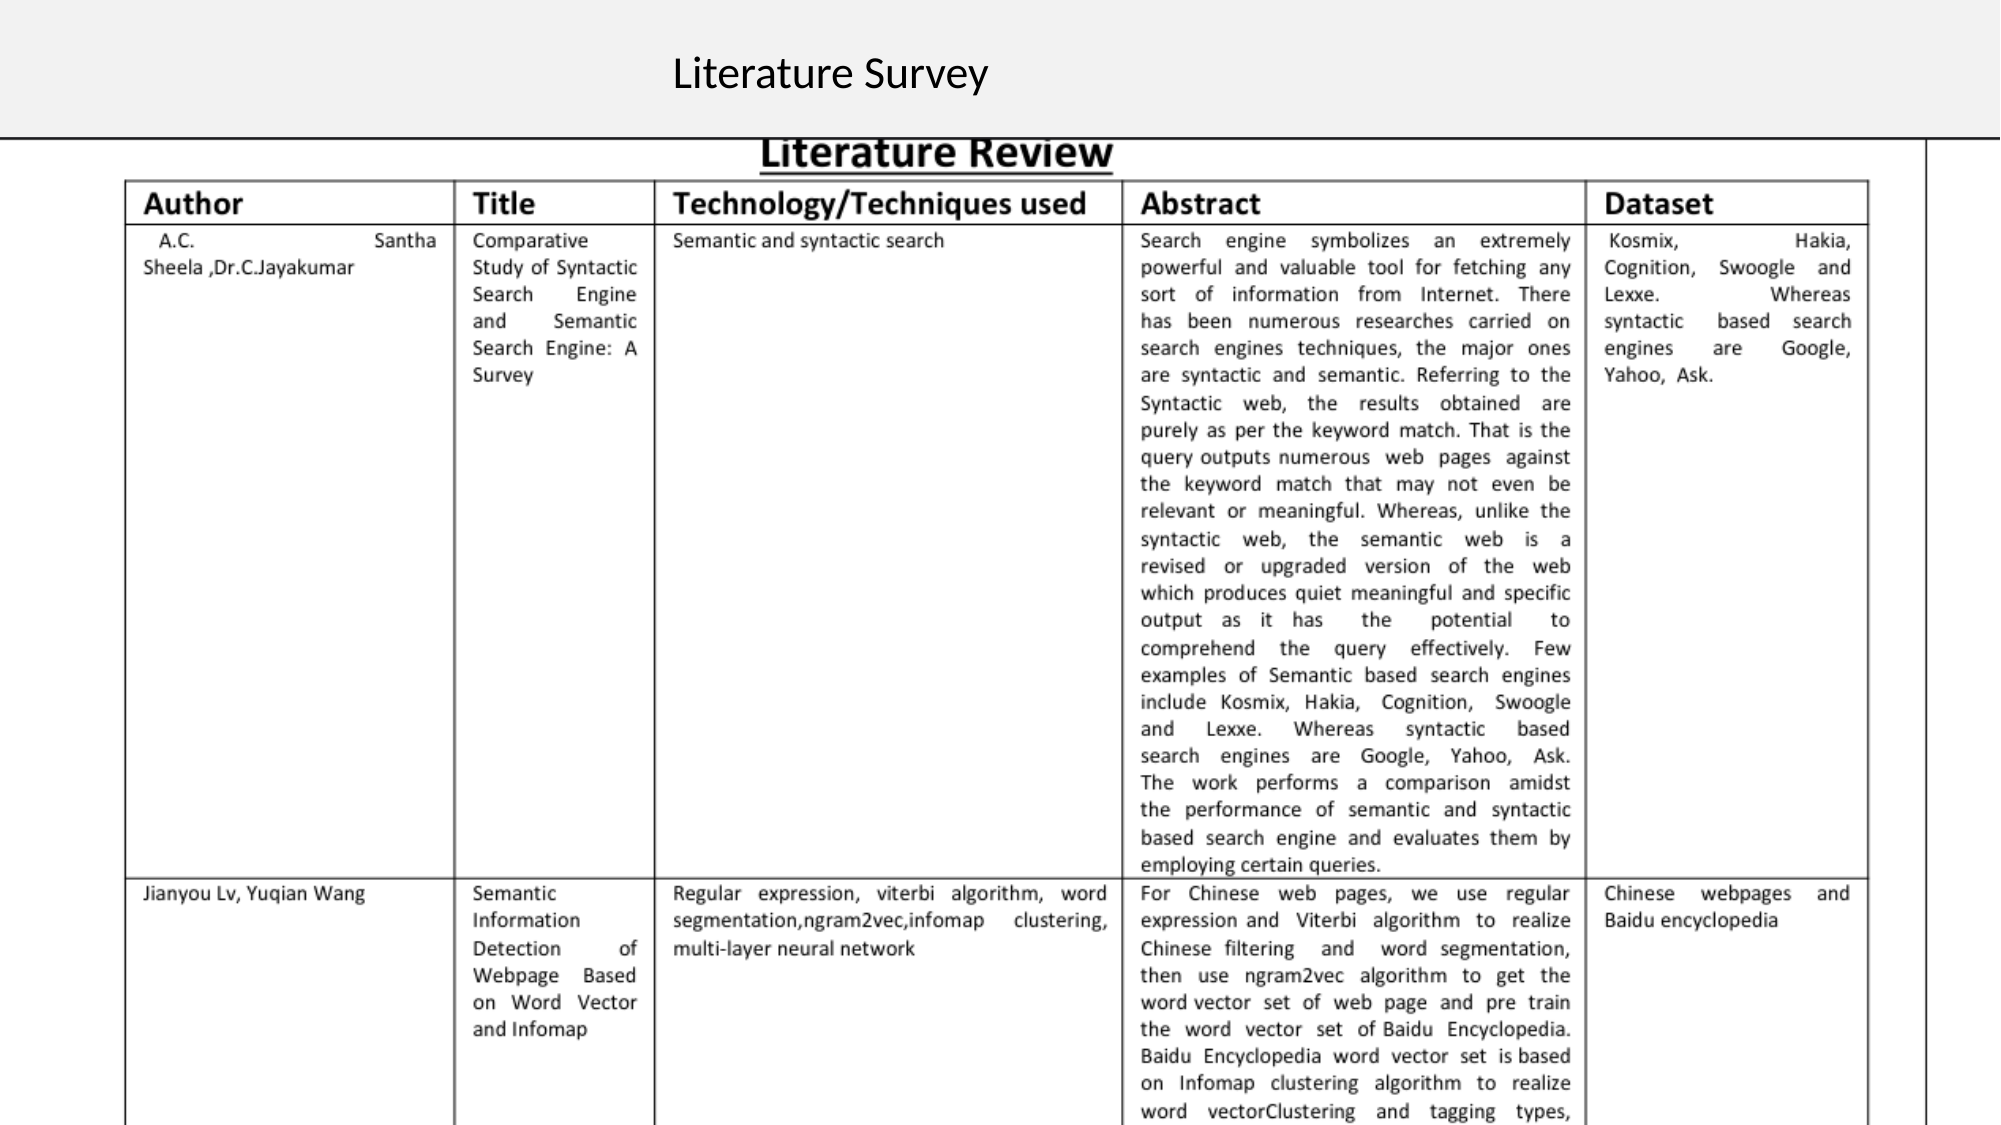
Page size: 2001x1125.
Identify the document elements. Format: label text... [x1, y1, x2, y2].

text_box Literature Survey [582, 27, 1949, 113]
picture [0, 136, 2000, 1125]
